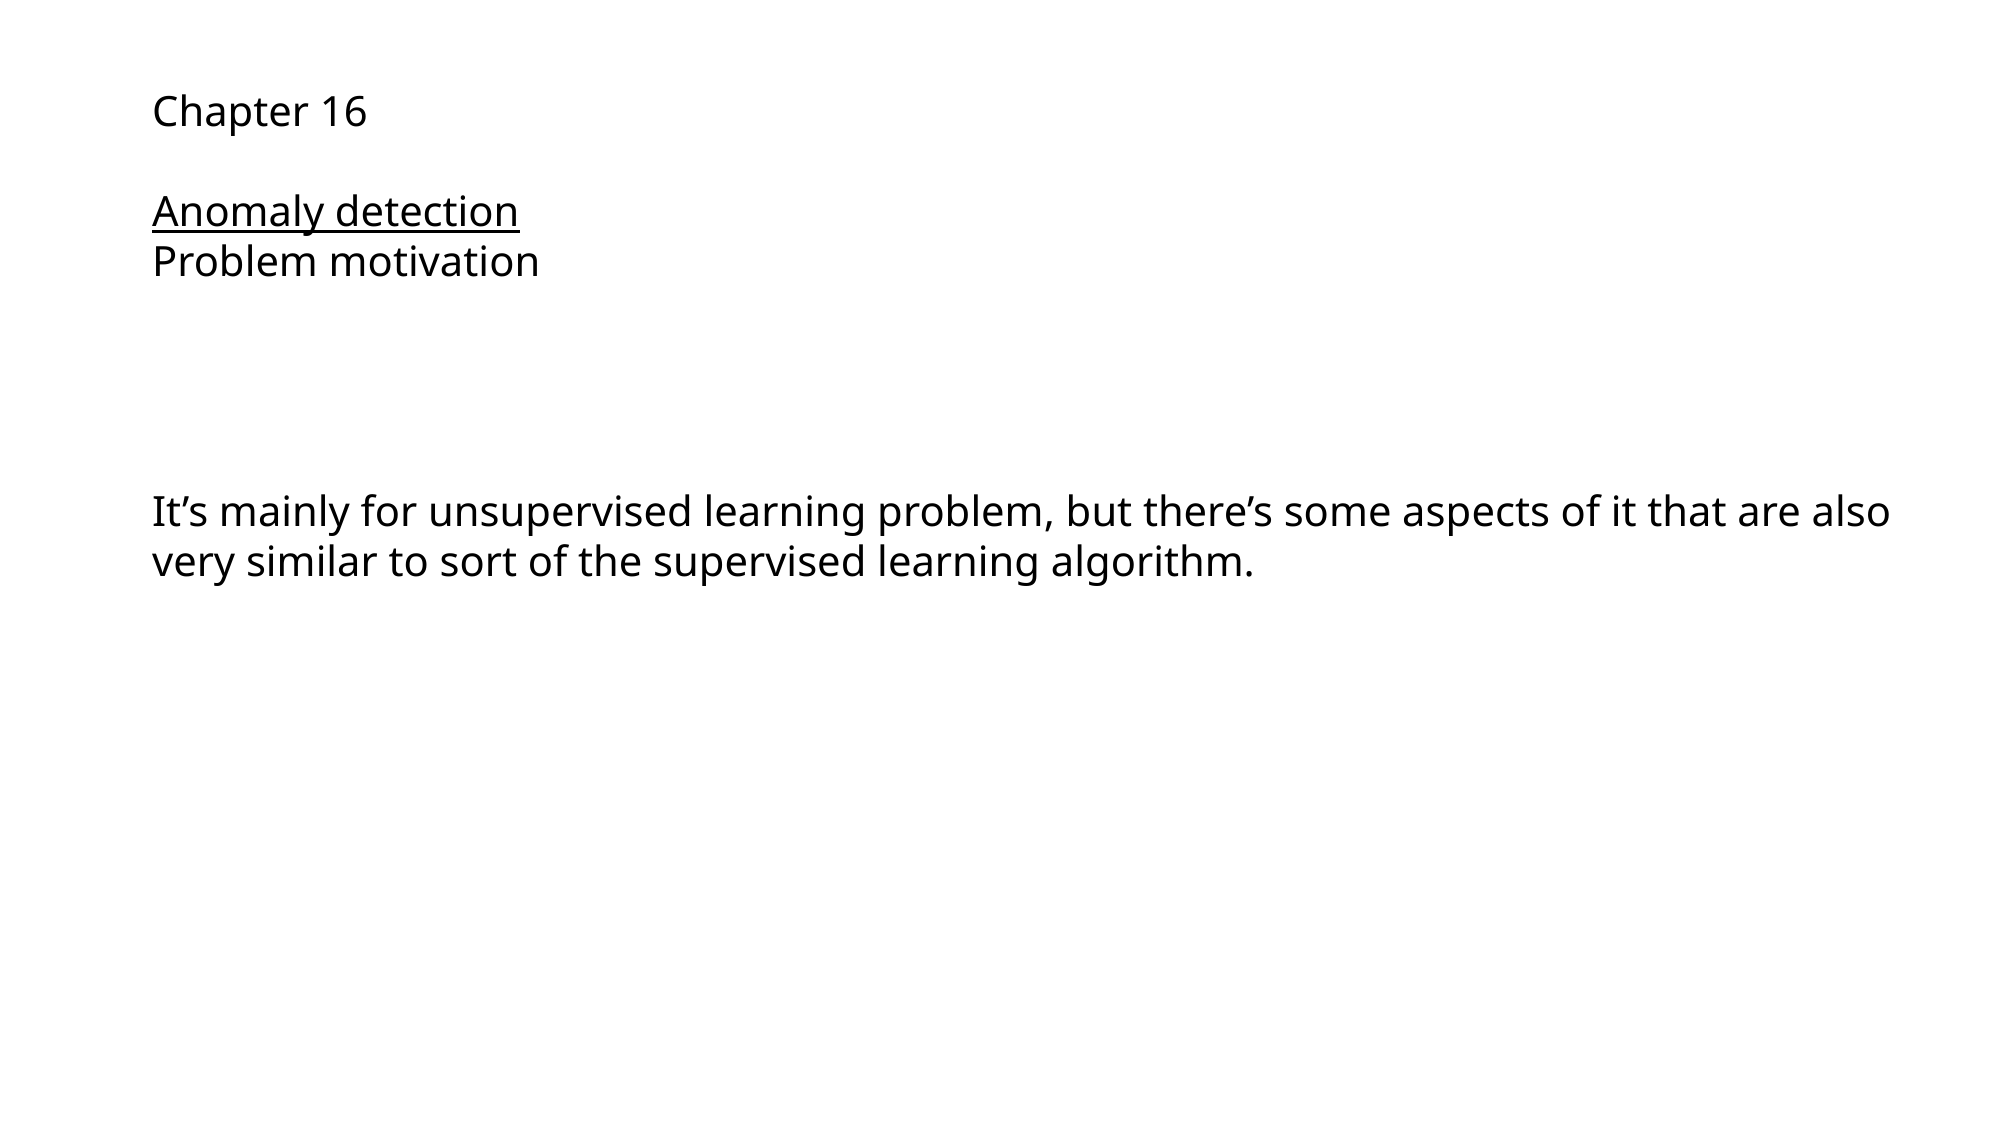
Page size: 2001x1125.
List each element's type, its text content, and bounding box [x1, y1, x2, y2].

text_box Chapter 16 Anomaly detection Problem motivation It’s mainly for unsupervised learning problem, but there’s some aspects of it that are also very similar to sort of the supervised learning algorithm. [137, 77, 1926, 593]
